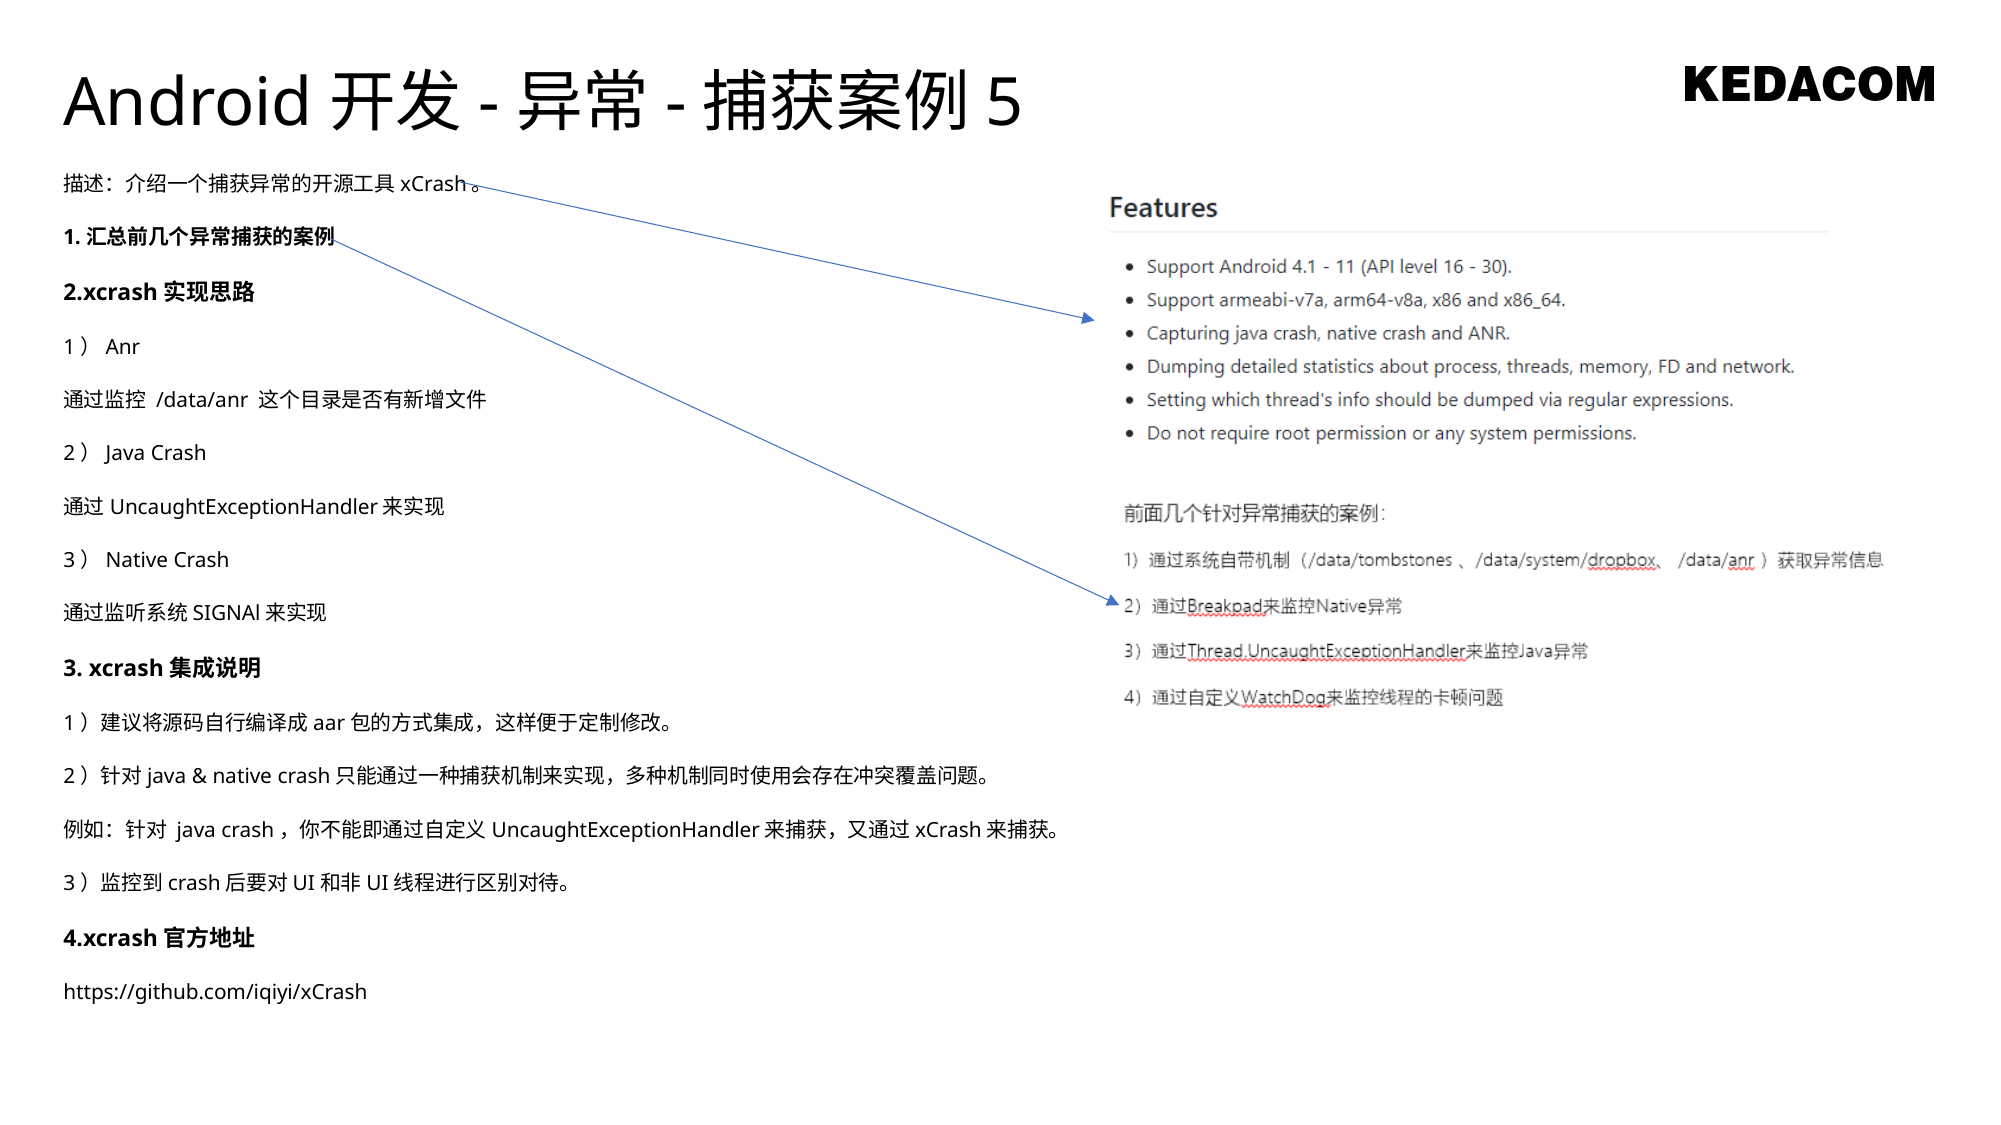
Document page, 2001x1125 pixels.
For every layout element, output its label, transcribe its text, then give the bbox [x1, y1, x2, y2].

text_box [460, 182, 1095, 238]
picture [1119, 496, 1918, 714]
picture [1095, 191, 1828, 450]
list 描述：介绍一个捕获异常的开源工具xCrash。 1.汇总前几个异常捕获的案例 2.xcrash实现思路 1）Anr 通过监控 /data/anr 这个目录是否有新增文件 2）Java Crash 通过UncaughtExceptionHandler来实现 3）Native Crash 通过监听系统SIGNAl来实现 3. xcrash集成说明 1）建议将源码自行编译成aar包的方式集成，这样便于定制修改。 2）针对java & native crash只能通过一种捕获机制来实现，多种机制同时使用会存在冲突覆盖问题。 例如：针对 java crash，你不能即通过自定义UncaughtExceptionHandler来捕获，又通过xCrash来捕获。 3）监控到crash后要对UI和非UI线程进行区别对待。 4.xcrash官方地址 https://github.com/iqiyi/xCrash [48, 155, 1950, 1059]
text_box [330, 238, 1120, 606]
picture [1685, 66, 1934, 101]
list Android开发-异常-捕获案例5 [48, 51, 1661, 151]
